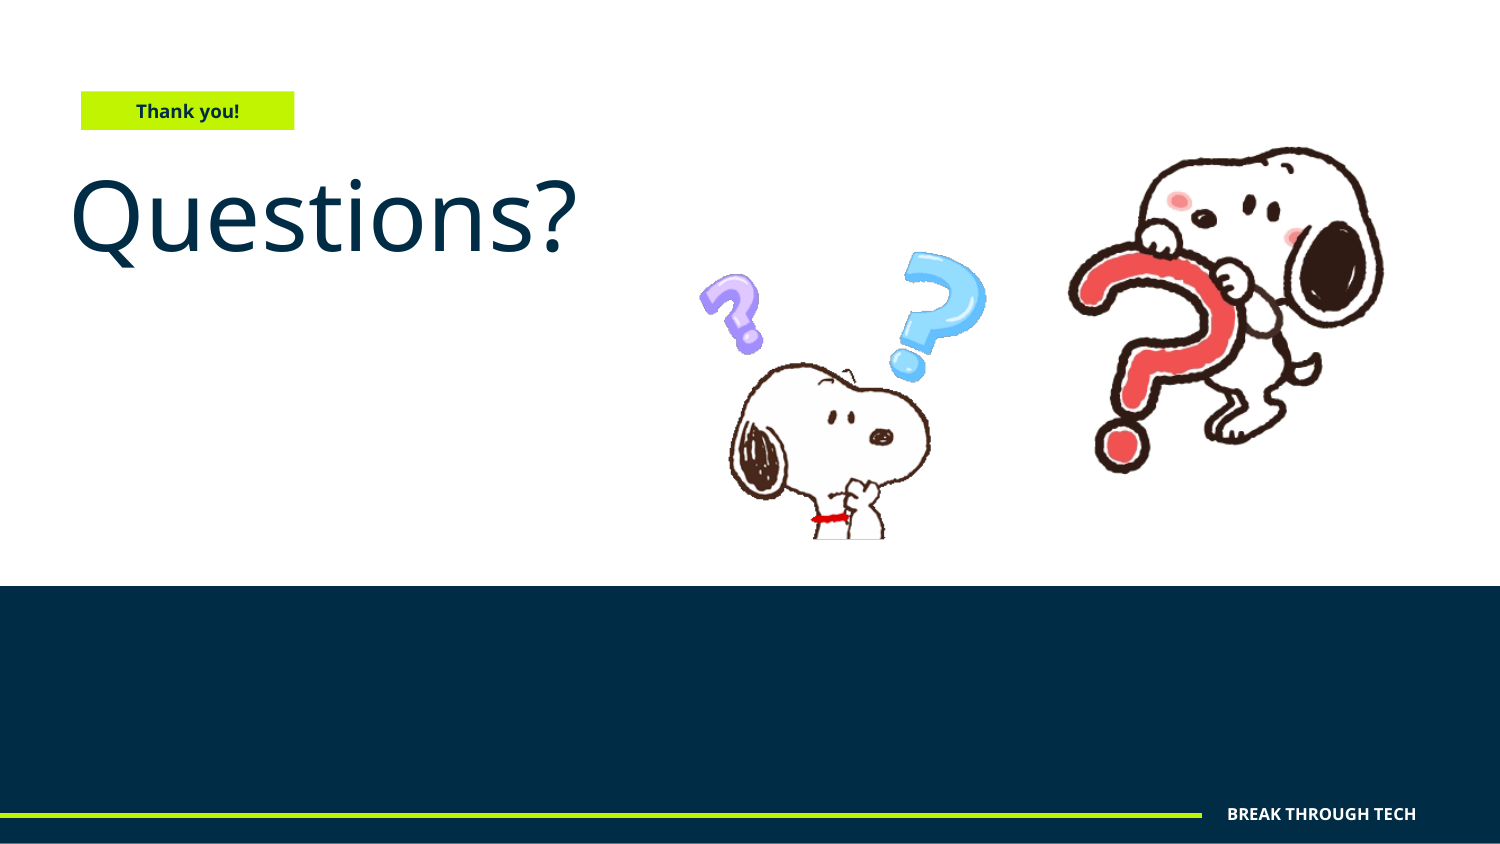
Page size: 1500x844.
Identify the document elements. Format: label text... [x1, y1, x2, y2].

text_box Thank you! [81, 91, 295, 130]
picture [1039, 129, 1413, 492]
text_box BREAK THROUGH TECH [1192, 798, 1423, 829]
text_box Questions? [63, 150, 847, 274]
text_box [0, 586, 1500, 844]
picture [661, 222, 1014, 556]
